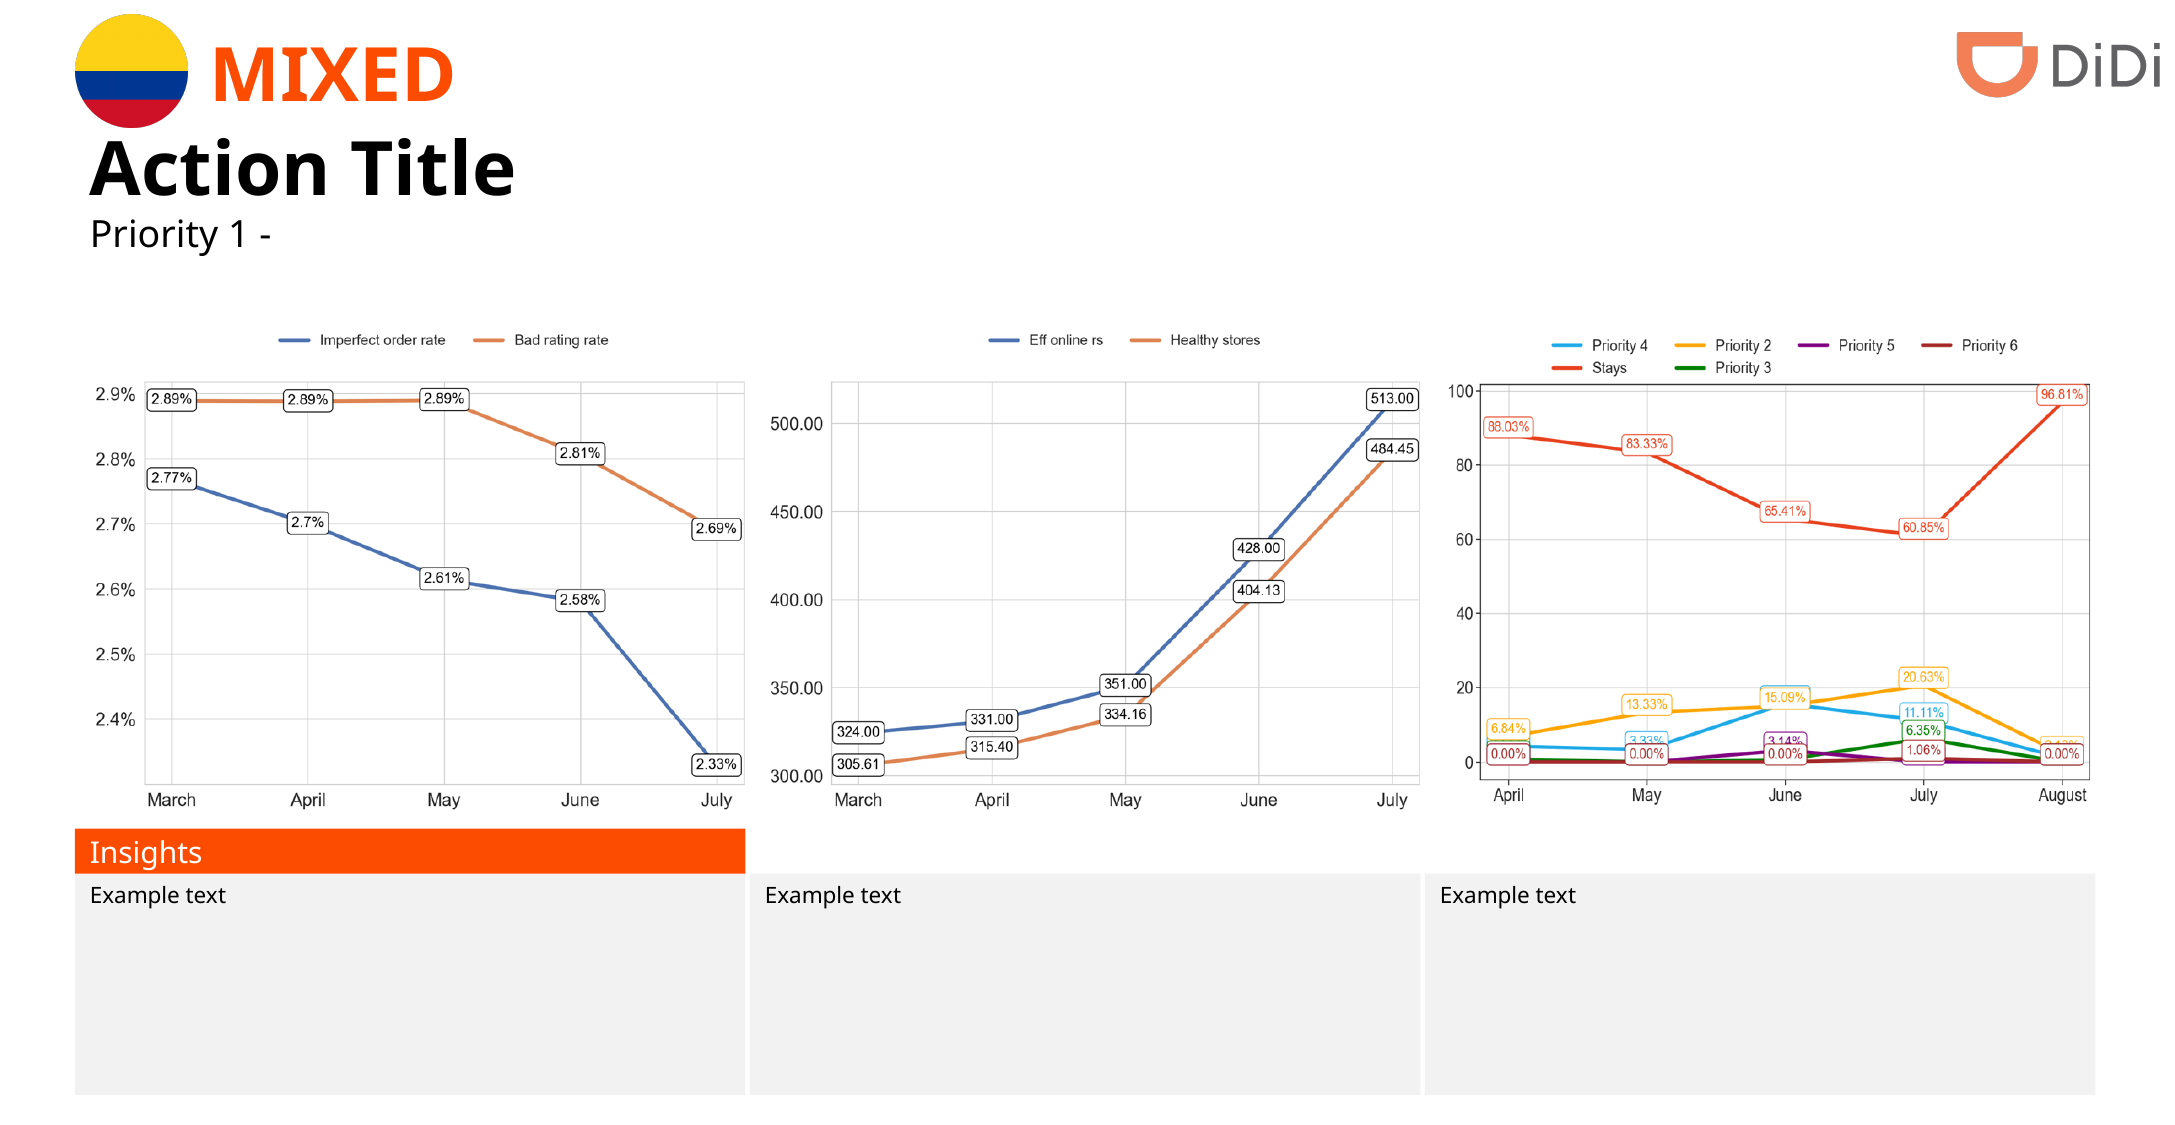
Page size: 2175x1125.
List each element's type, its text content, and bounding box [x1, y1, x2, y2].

text_box Insights [74, 837, 746, 874]
picture [74, 14, 188, 128]
picture [1949, 1, 2175, 129]
picture [74, 322, 2101, 829]
text_box MIXED [194, 15, 1800, 127]
text_box Action Title [74, 127, 2175, 202]
text_box Example text [74, 874, 746, 1095]
text_box Example text [1424, 873, 2096, 1095]
text_box Example text [749, 873, 1421, 1095]
text_box Priority 1 - [74, 202, 2175, 263]
